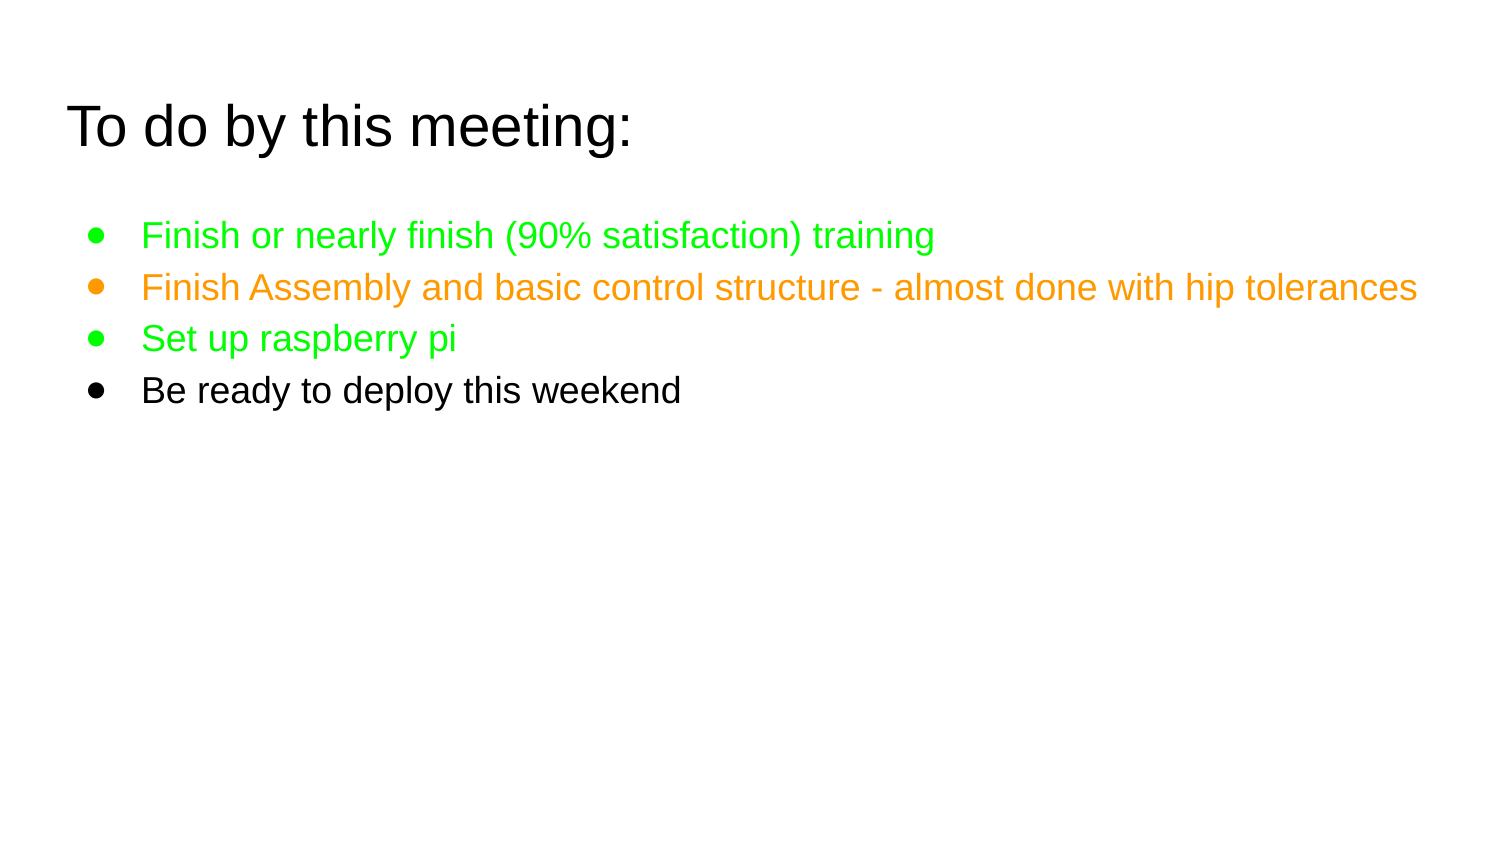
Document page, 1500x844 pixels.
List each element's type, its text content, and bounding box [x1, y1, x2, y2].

title To do by this meeting: [51, 72, 1449, 167]
list Finish or nearly finish (90% satisfaction) training Finish Assembly and basic control structure - almost done with hip tolerances Set up raspberry pi Be ready to deploy this weekend [51, 189, 1449, 750]
